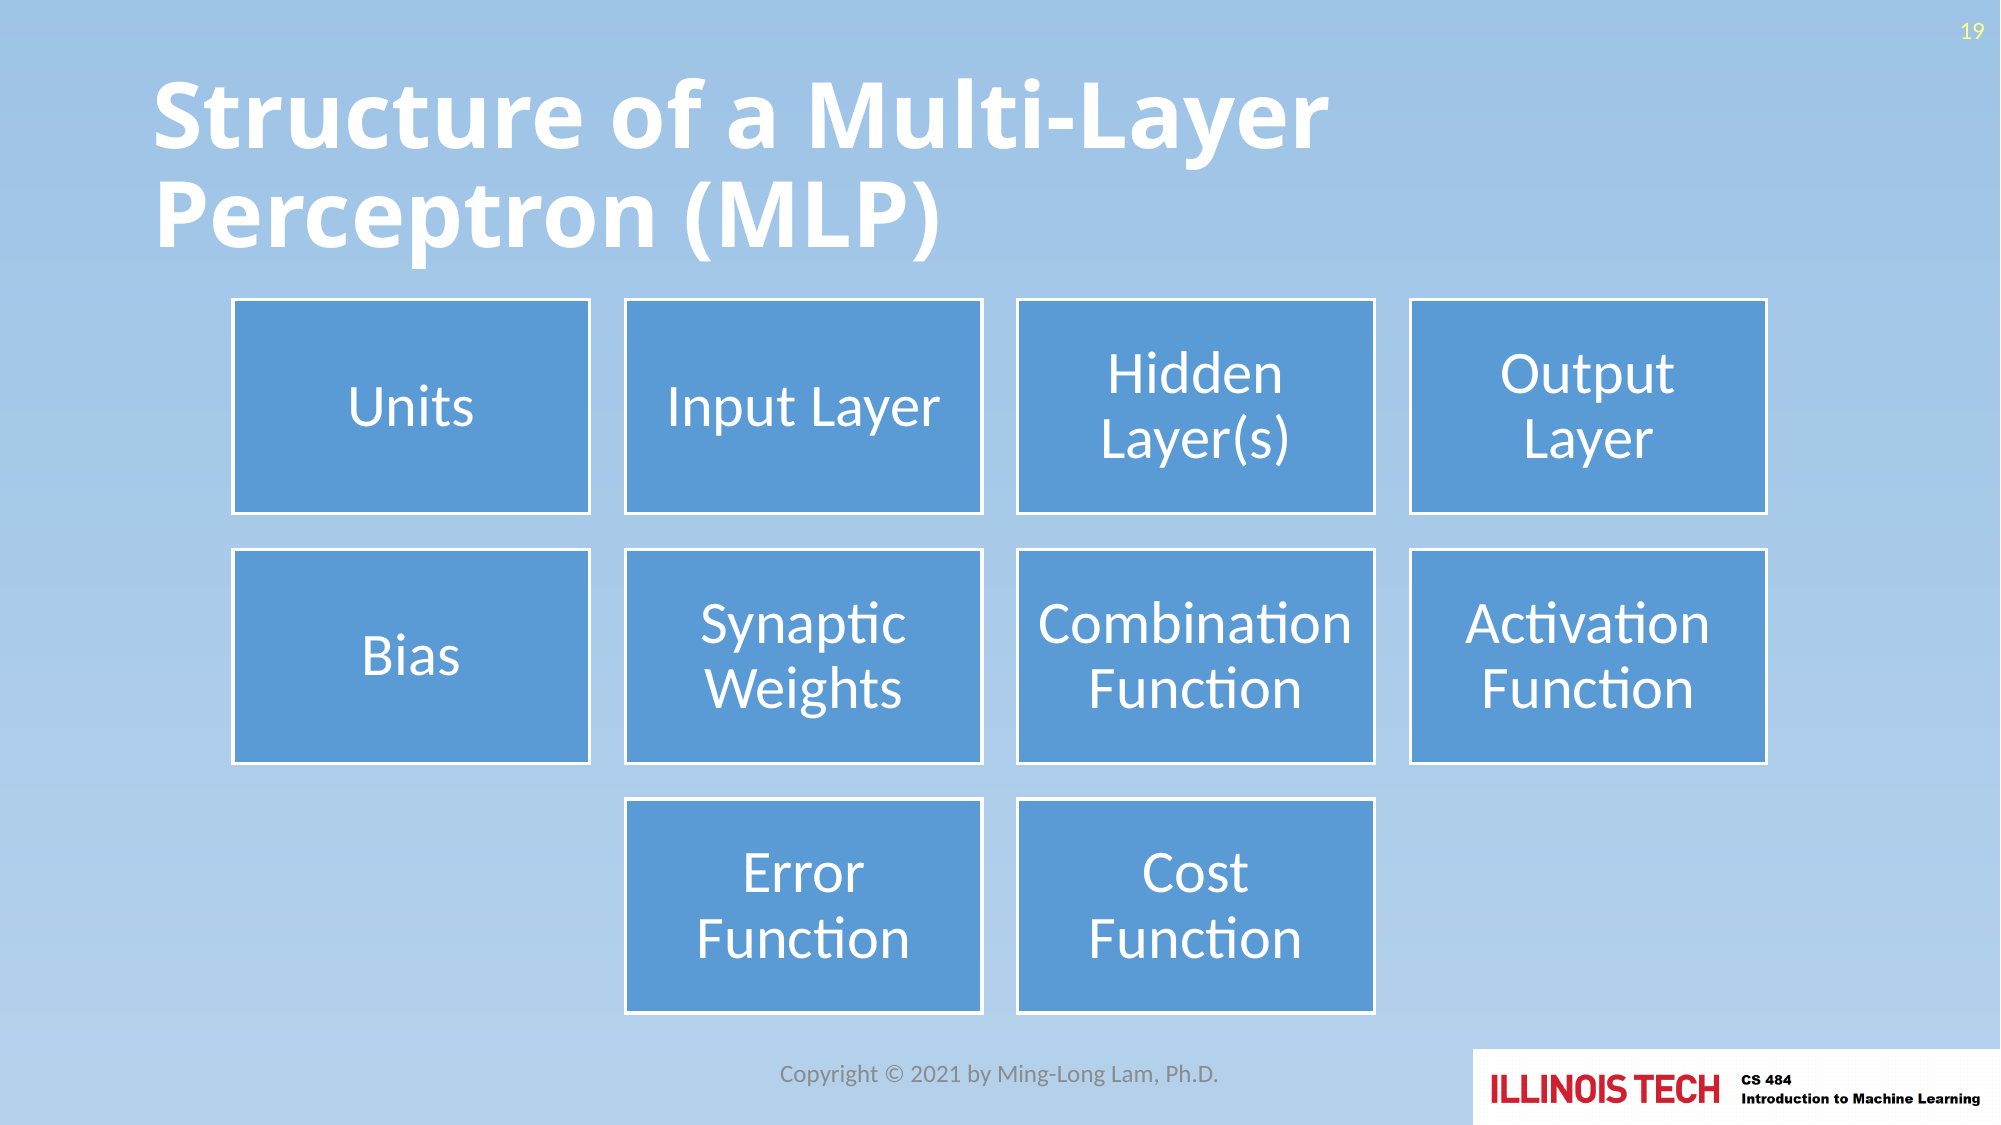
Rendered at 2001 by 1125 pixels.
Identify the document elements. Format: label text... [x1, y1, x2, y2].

title Structure of a Multi-Layer Perceptron (MLP) [137, 59, 1863, 278]
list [137, 299, 1863, 1014]
slide_number 19 [1550, 0, 2000, 60]
picture [1473, 1049, 2000, 1125]
footer Copyright © 2021 by Ming-Long Lam, Ph.D. [662, 1042, 1338, 1103]
